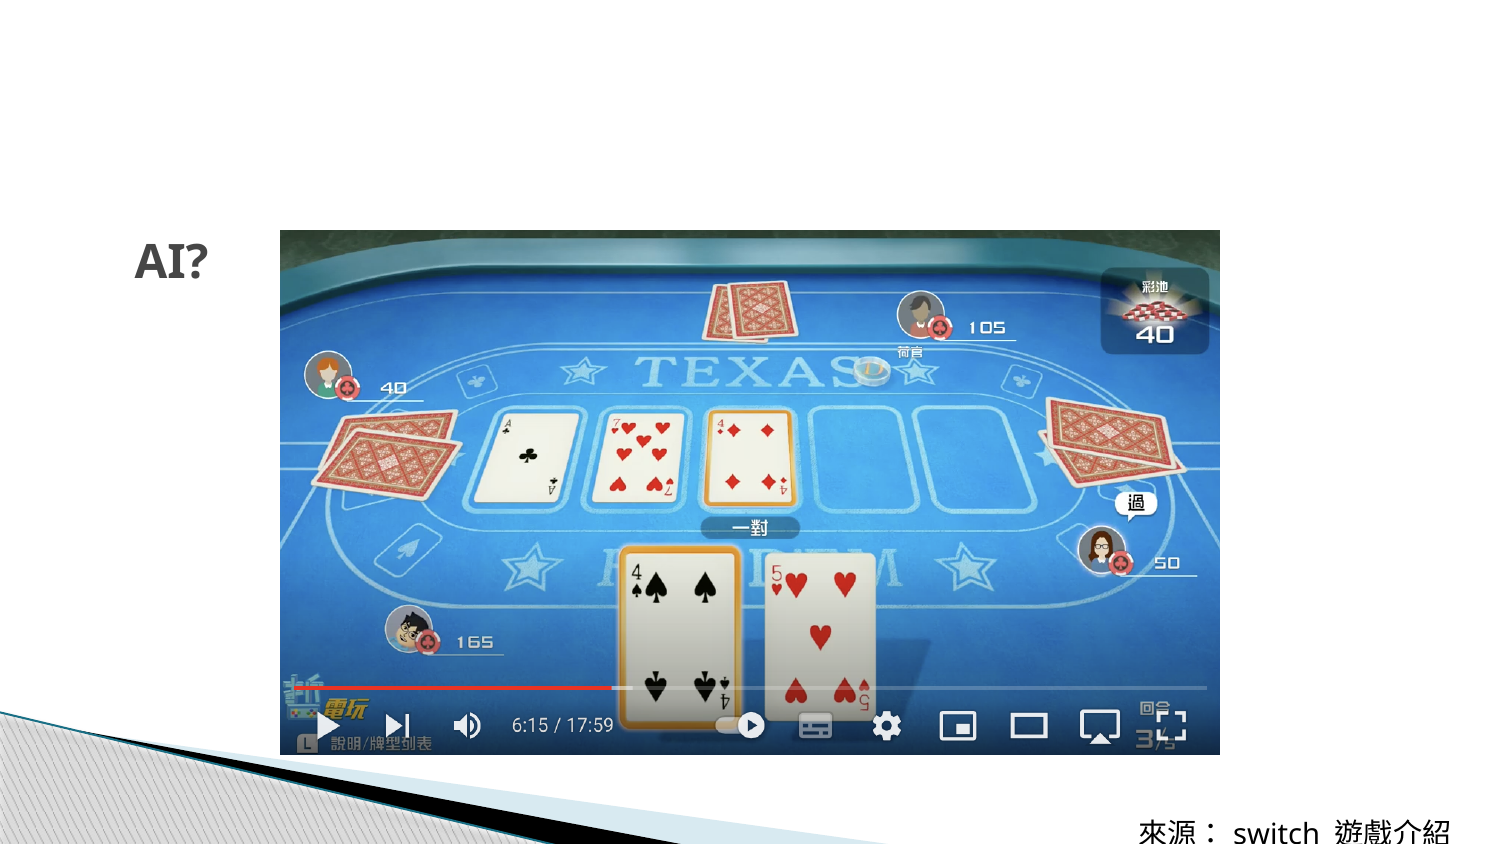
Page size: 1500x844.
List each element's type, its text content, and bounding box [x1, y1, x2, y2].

text_box 來源：switch 遊戲介紹 [1123, 800, 1500, 844]
title AI? [119, 216, 1381, 305]
picture [280, 230, 1220, 756]
